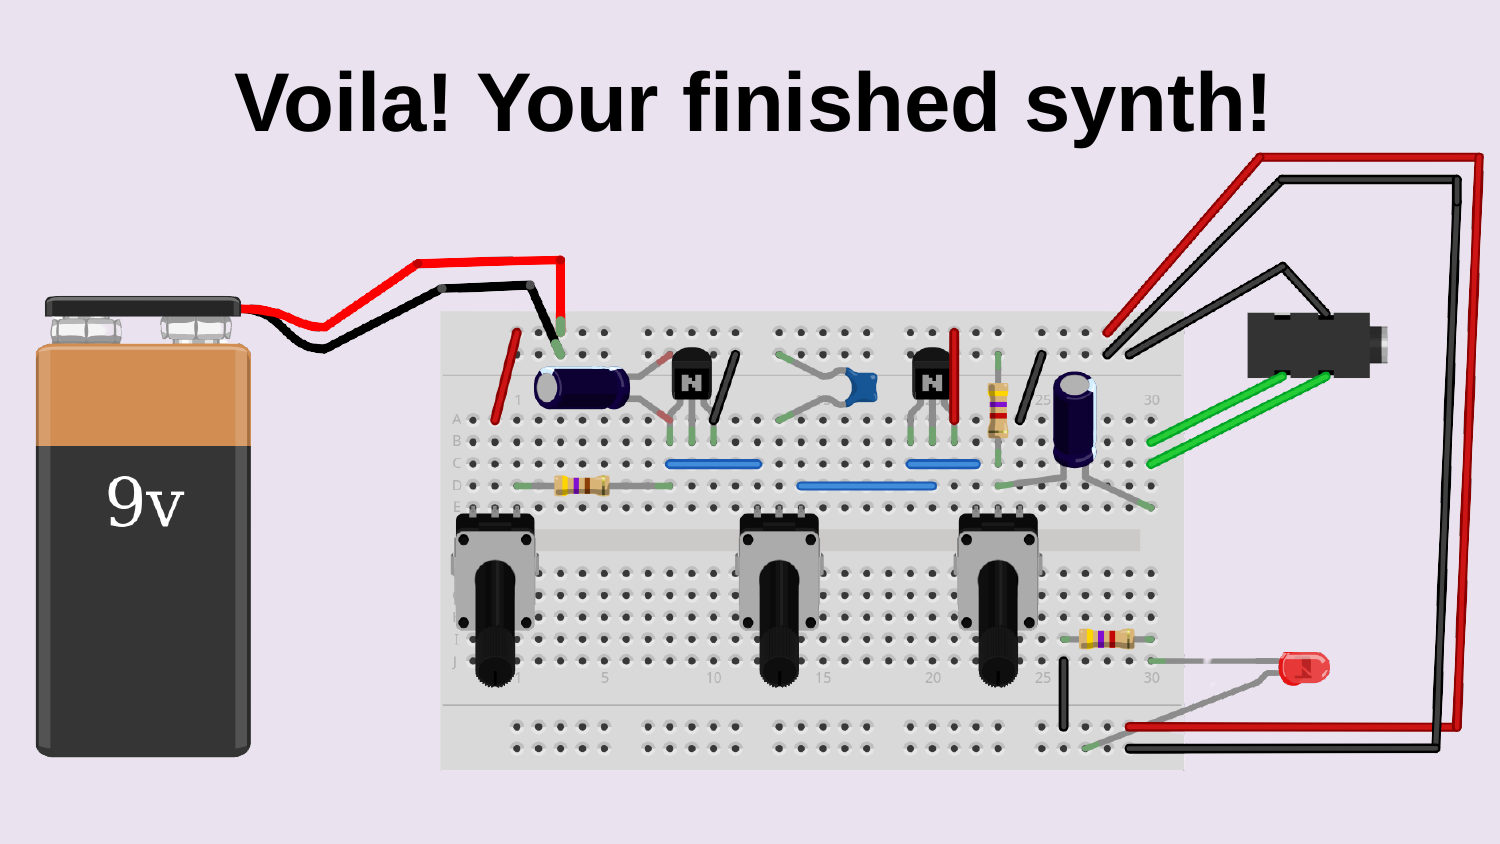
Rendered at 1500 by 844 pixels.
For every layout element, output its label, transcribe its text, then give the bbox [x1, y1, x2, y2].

picture [35, 145, 1500, 778]
title Voila! Your finished synth! [55, 0, 1454, 144]
